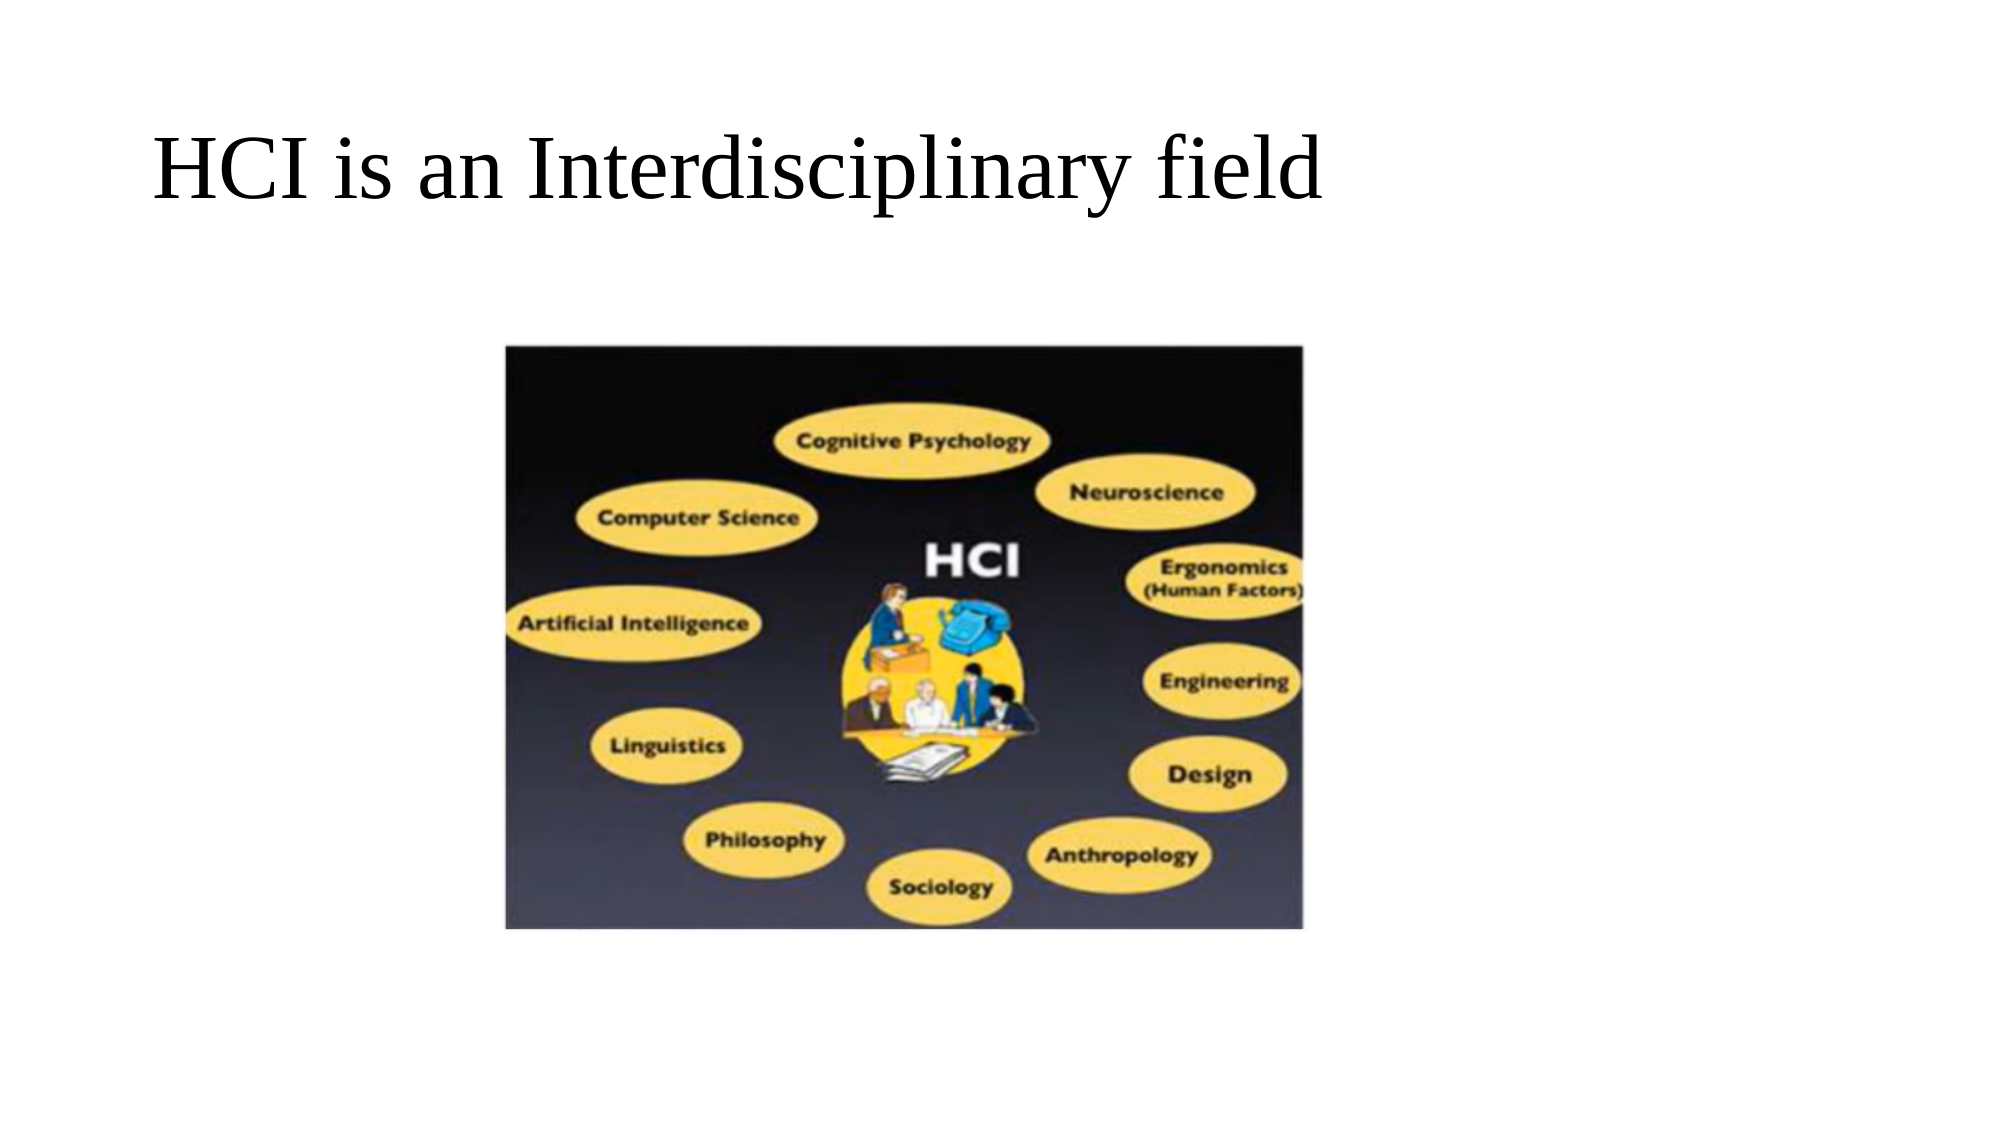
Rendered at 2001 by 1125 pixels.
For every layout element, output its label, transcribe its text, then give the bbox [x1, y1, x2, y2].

title HCI is an Interdisciplinary field [137, 59, 1863, 278]
picture [495, 331, 1346, 933]
